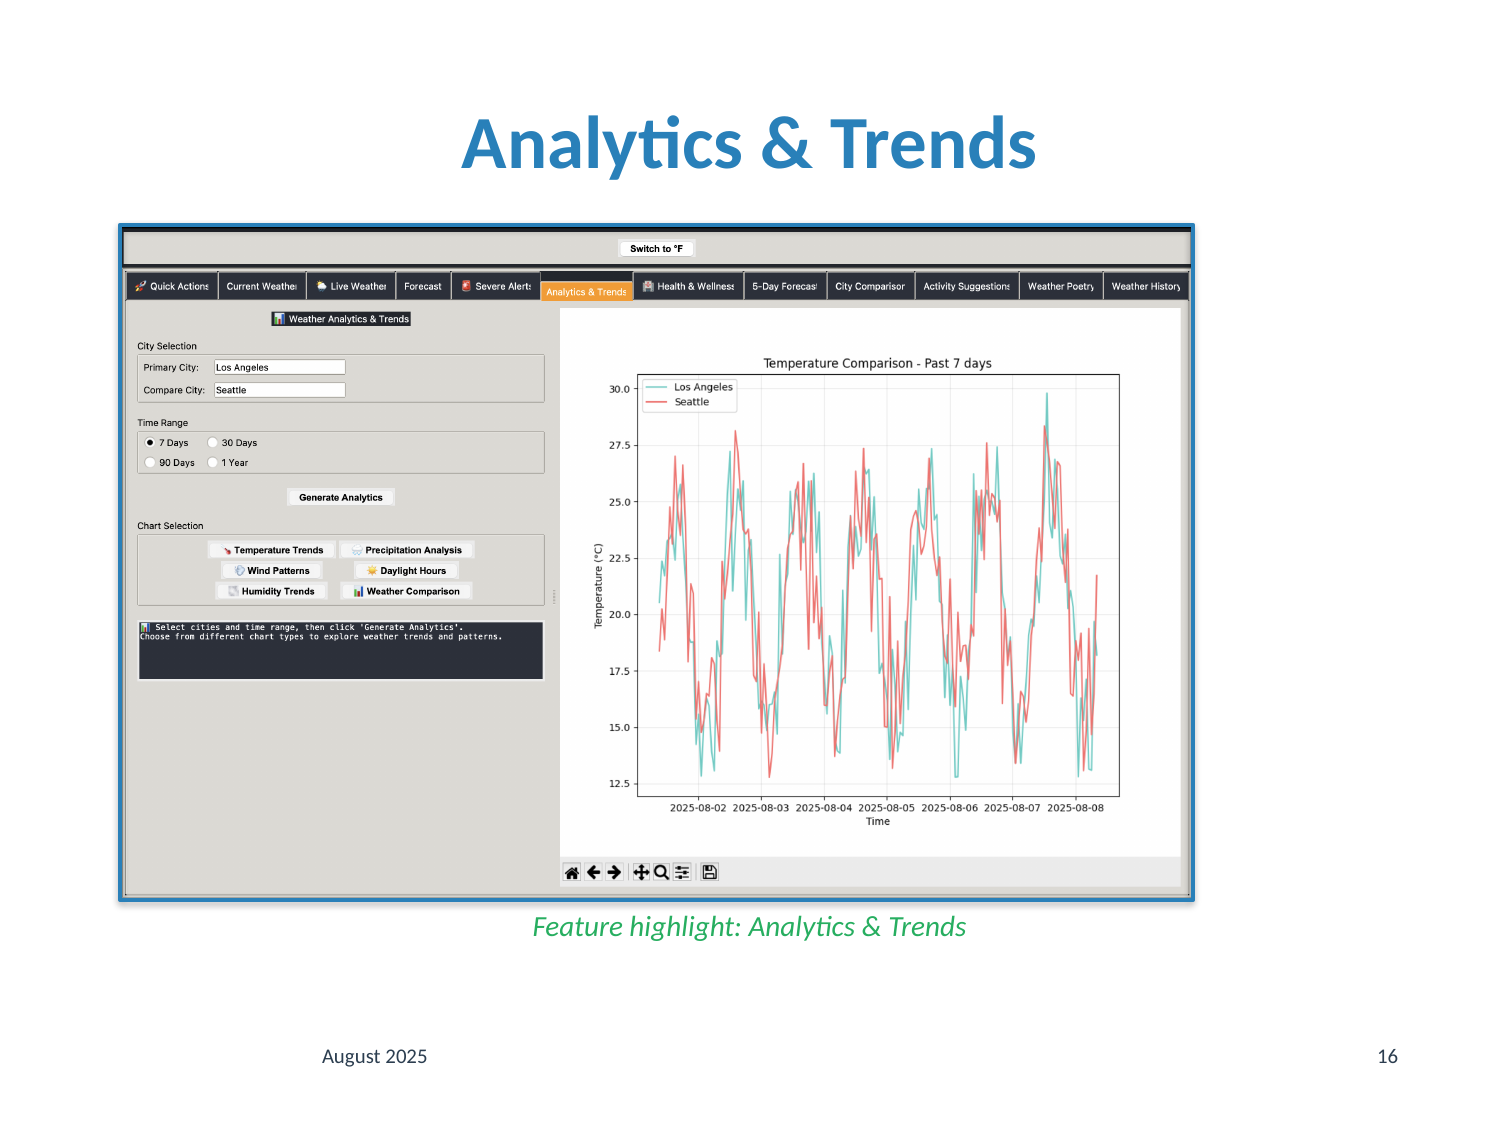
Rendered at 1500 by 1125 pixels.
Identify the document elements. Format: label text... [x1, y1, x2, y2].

picture [119, 224, 1194, 901]
title Analytics & Trends [75, 45, 1425, 233]
text_box Feature highlight: Analytics & Trends [517, 909, 983, 950]
text_box August 2025 [307, 1035, 443, 1075]
text_box 16 [1362, 1035, 1413, 1075]
